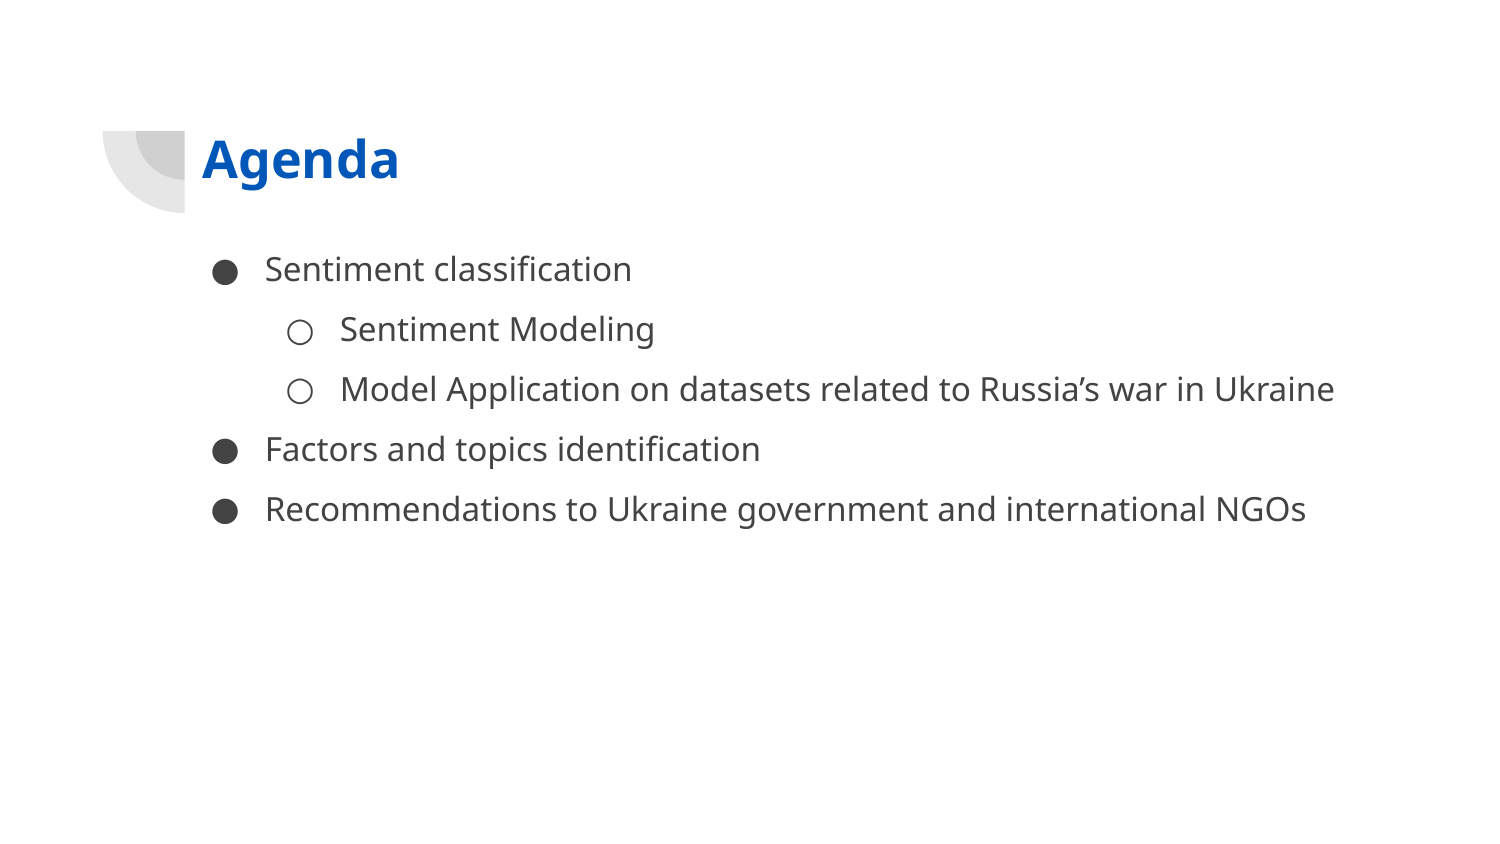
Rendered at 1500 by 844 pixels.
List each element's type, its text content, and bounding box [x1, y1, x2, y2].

title Agenda [187, 111, 1341, 275]
list Sentiment classification Sentiment Modeling Model Application on datasets related to Russia’s war in Ukraine Factors and topics identification Recommendations to Ukraine government and international NGOs [174, 213, 1358, 475]
